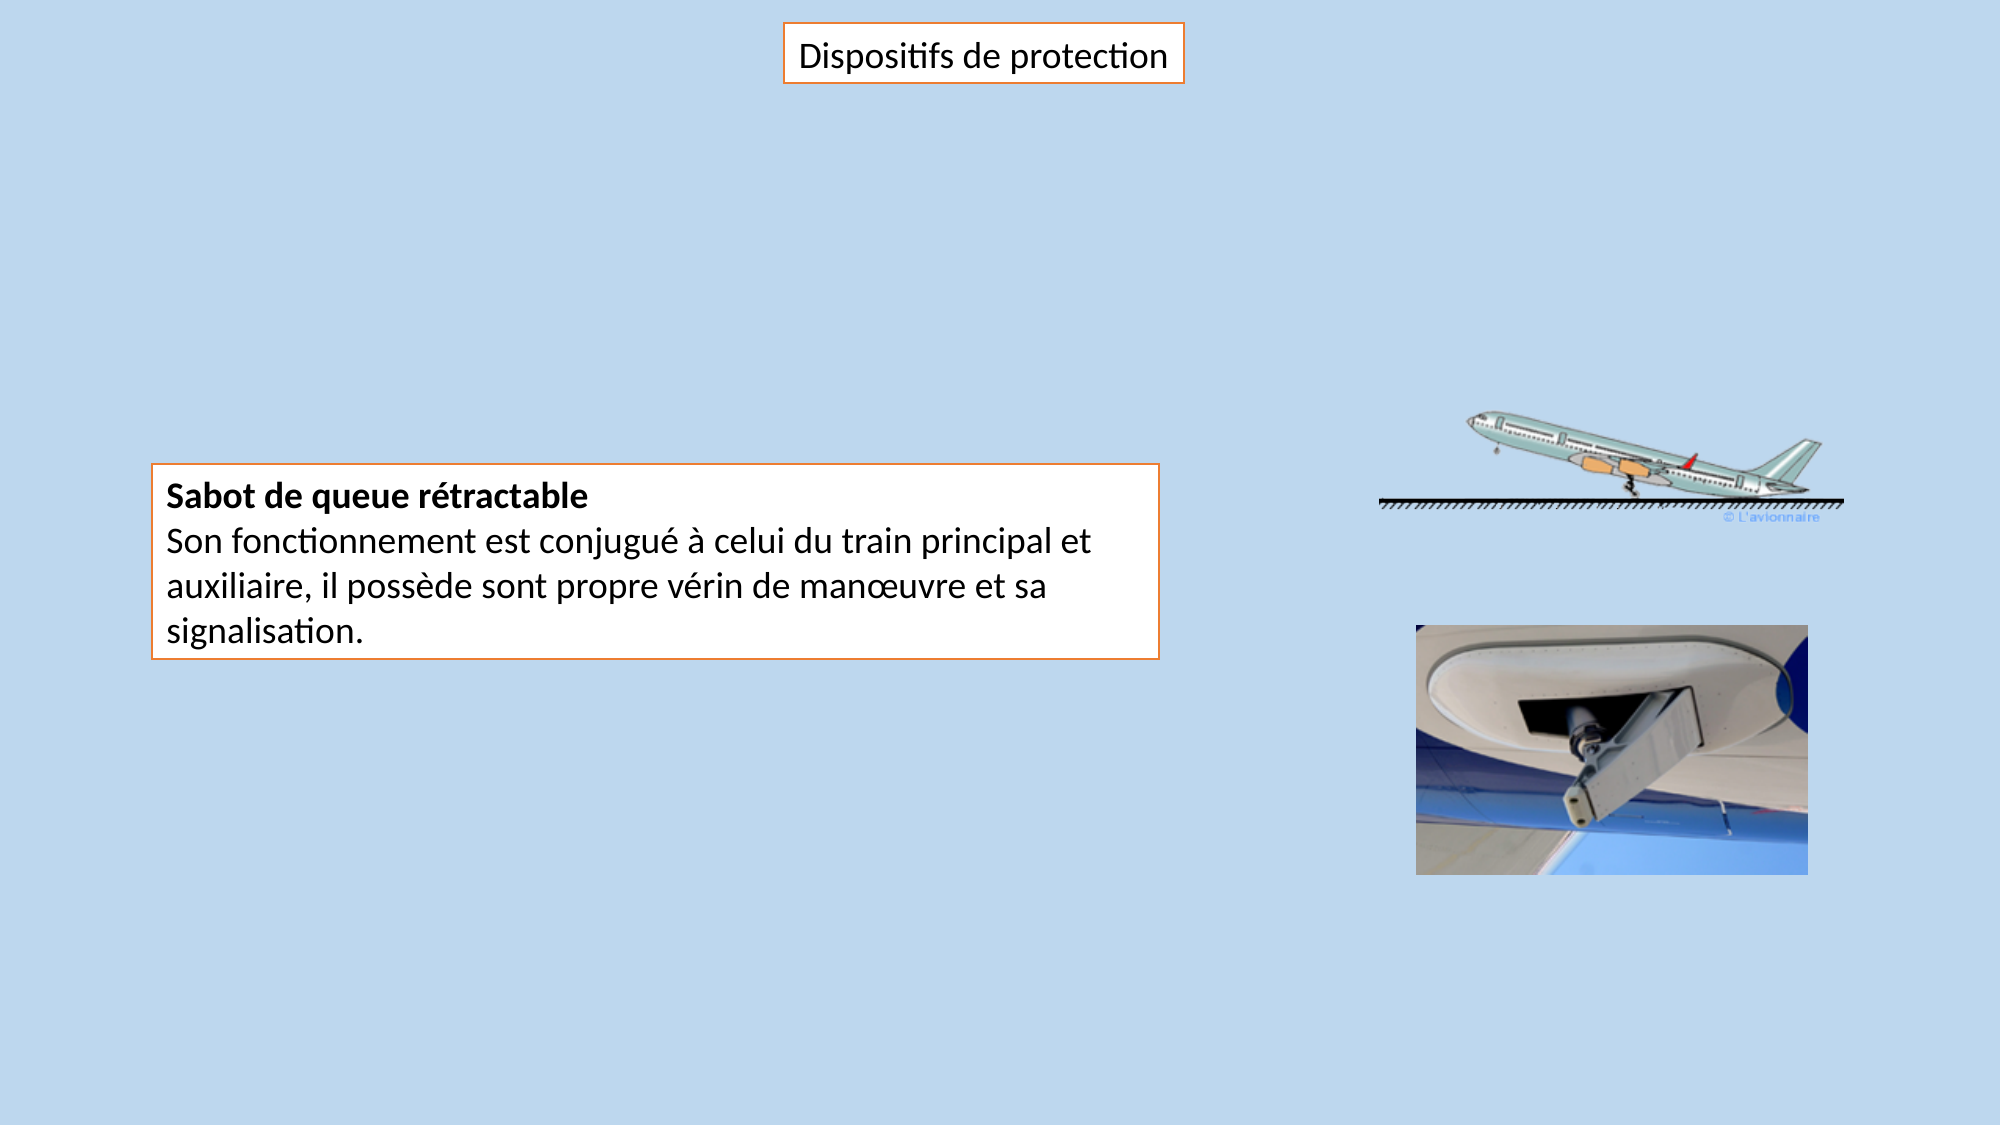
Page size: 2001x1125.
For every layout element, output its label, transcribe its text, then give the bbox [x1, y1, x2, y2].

picture [1379, 401, 1844, 527]
picture [1416, 625, 1808, 876]
text_box Sabot de queue rétractable Son fonctionnement est conjugué à celui du train principal et auxiliaire, il possède sont propre vérin de manœuvre et sa signalisation. [151, 463, 1160, 660]
text_box Dispositifs de protection [783, 22, 1185, 84]
